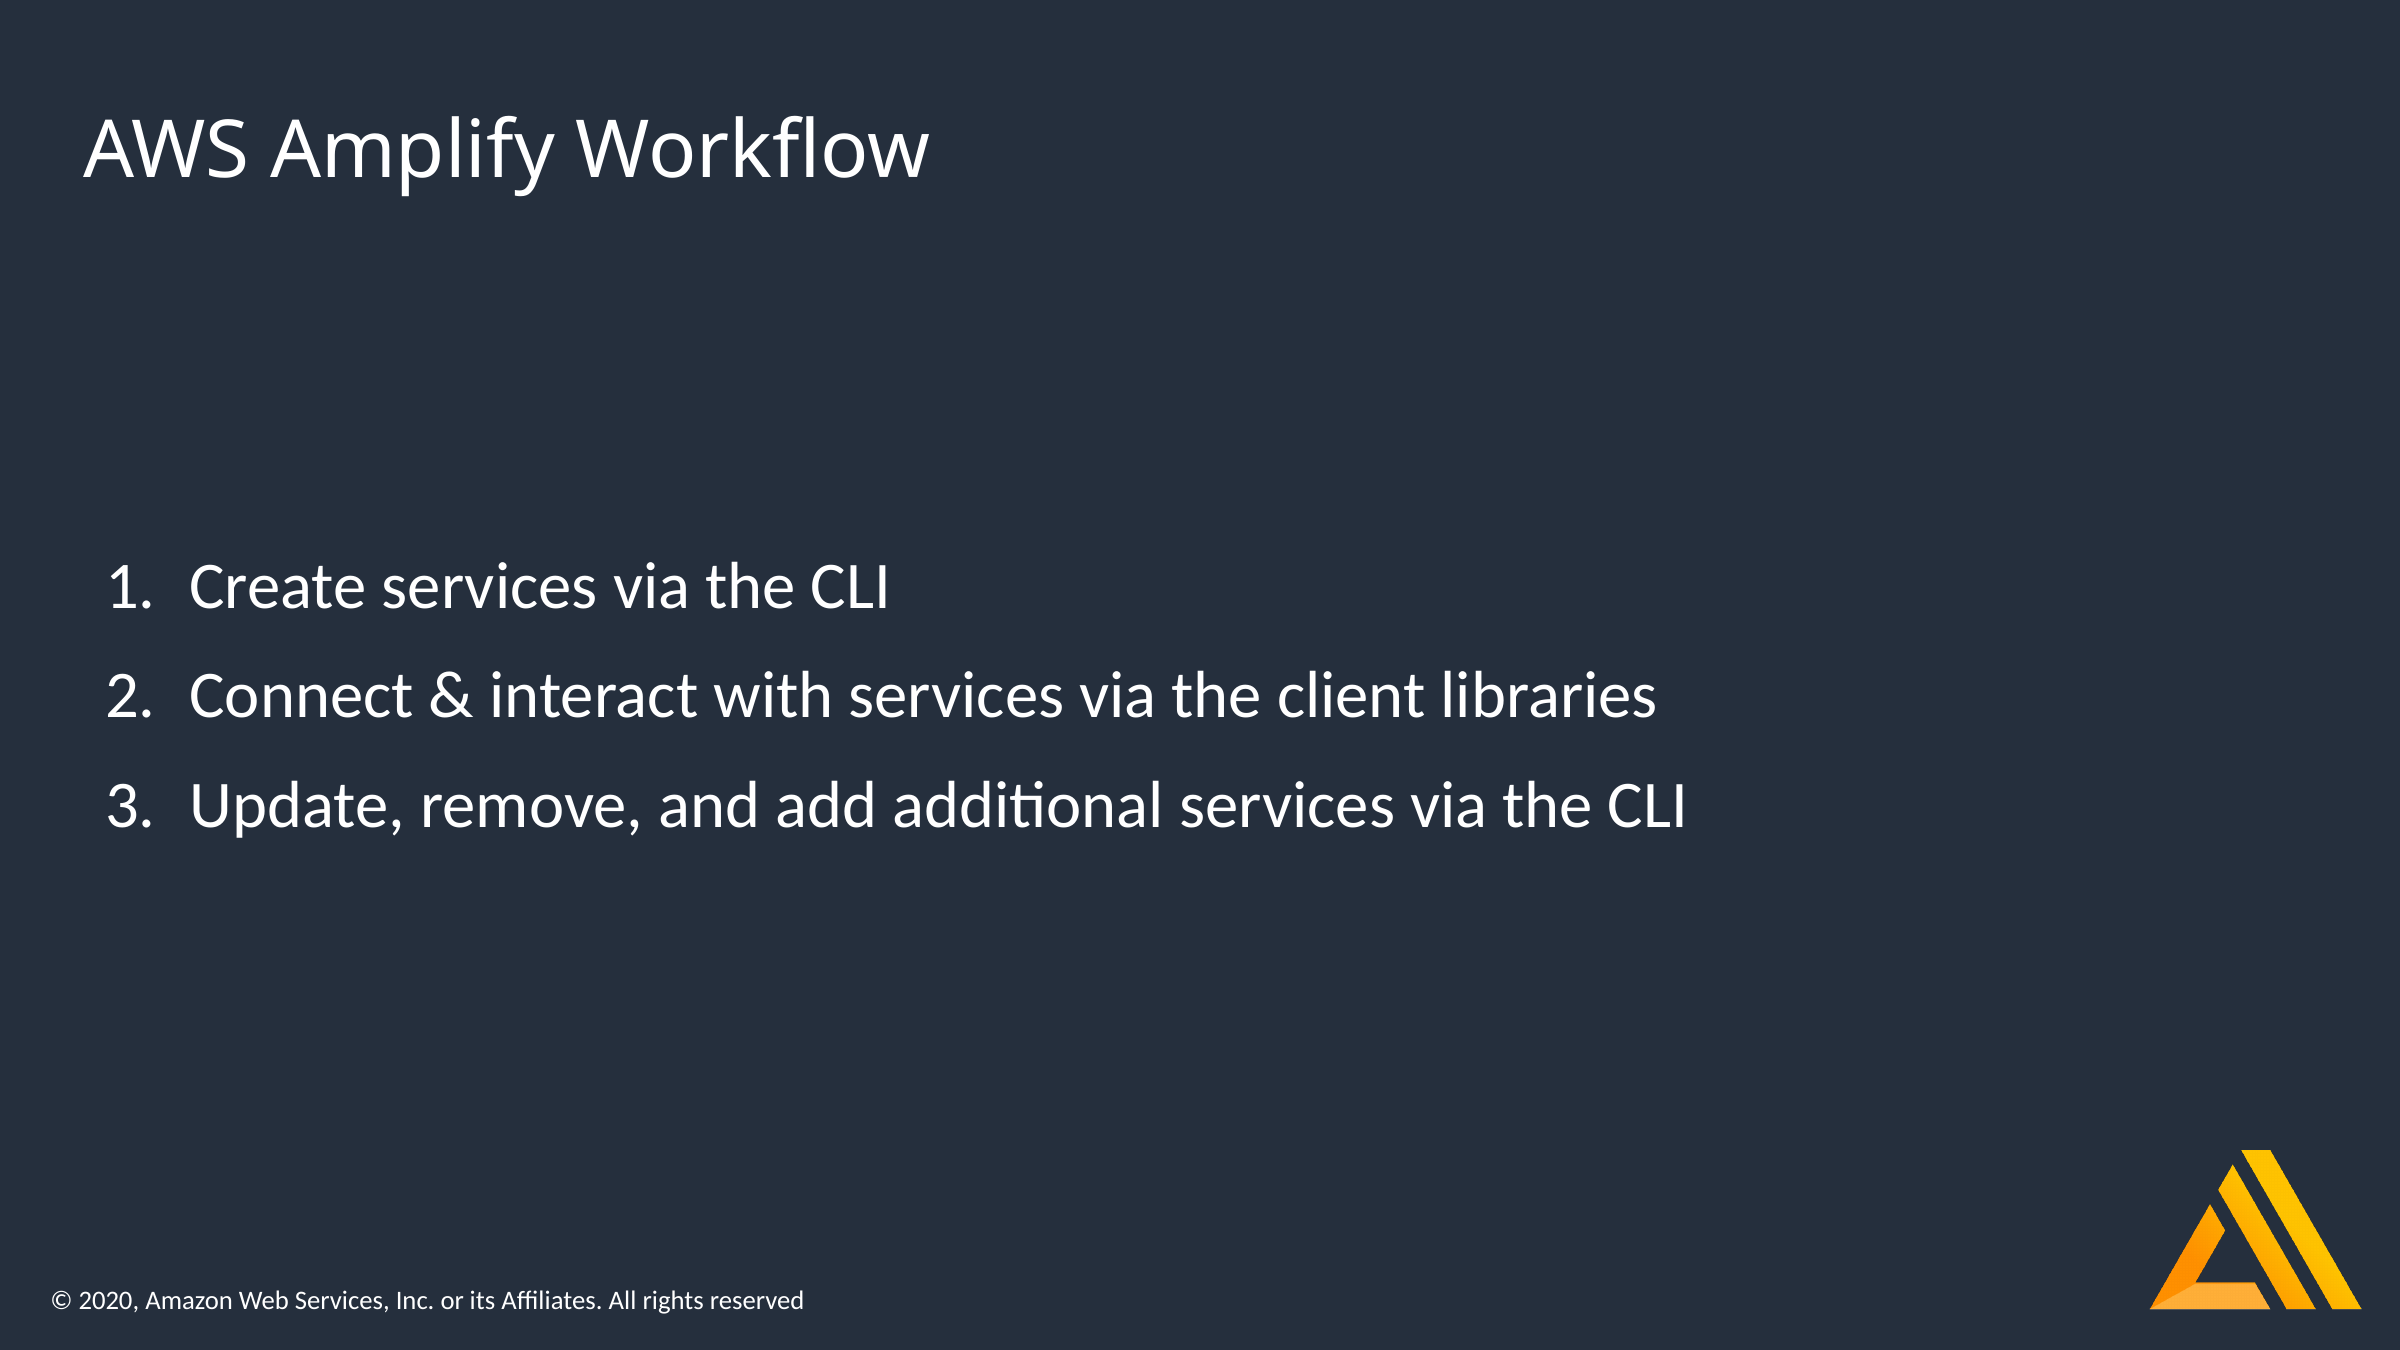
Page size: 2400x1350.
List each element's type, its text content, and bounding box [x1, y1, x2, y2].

picture [2127, 1098, 2390, 1350]
text_box Create services via the CLI Connect & interact with services via the client libraries Update, remove, and add additional services via the CLI [75, 526, 1990, 866]
title AWS Amplify Workflow [53, 56, 2347, 235]
